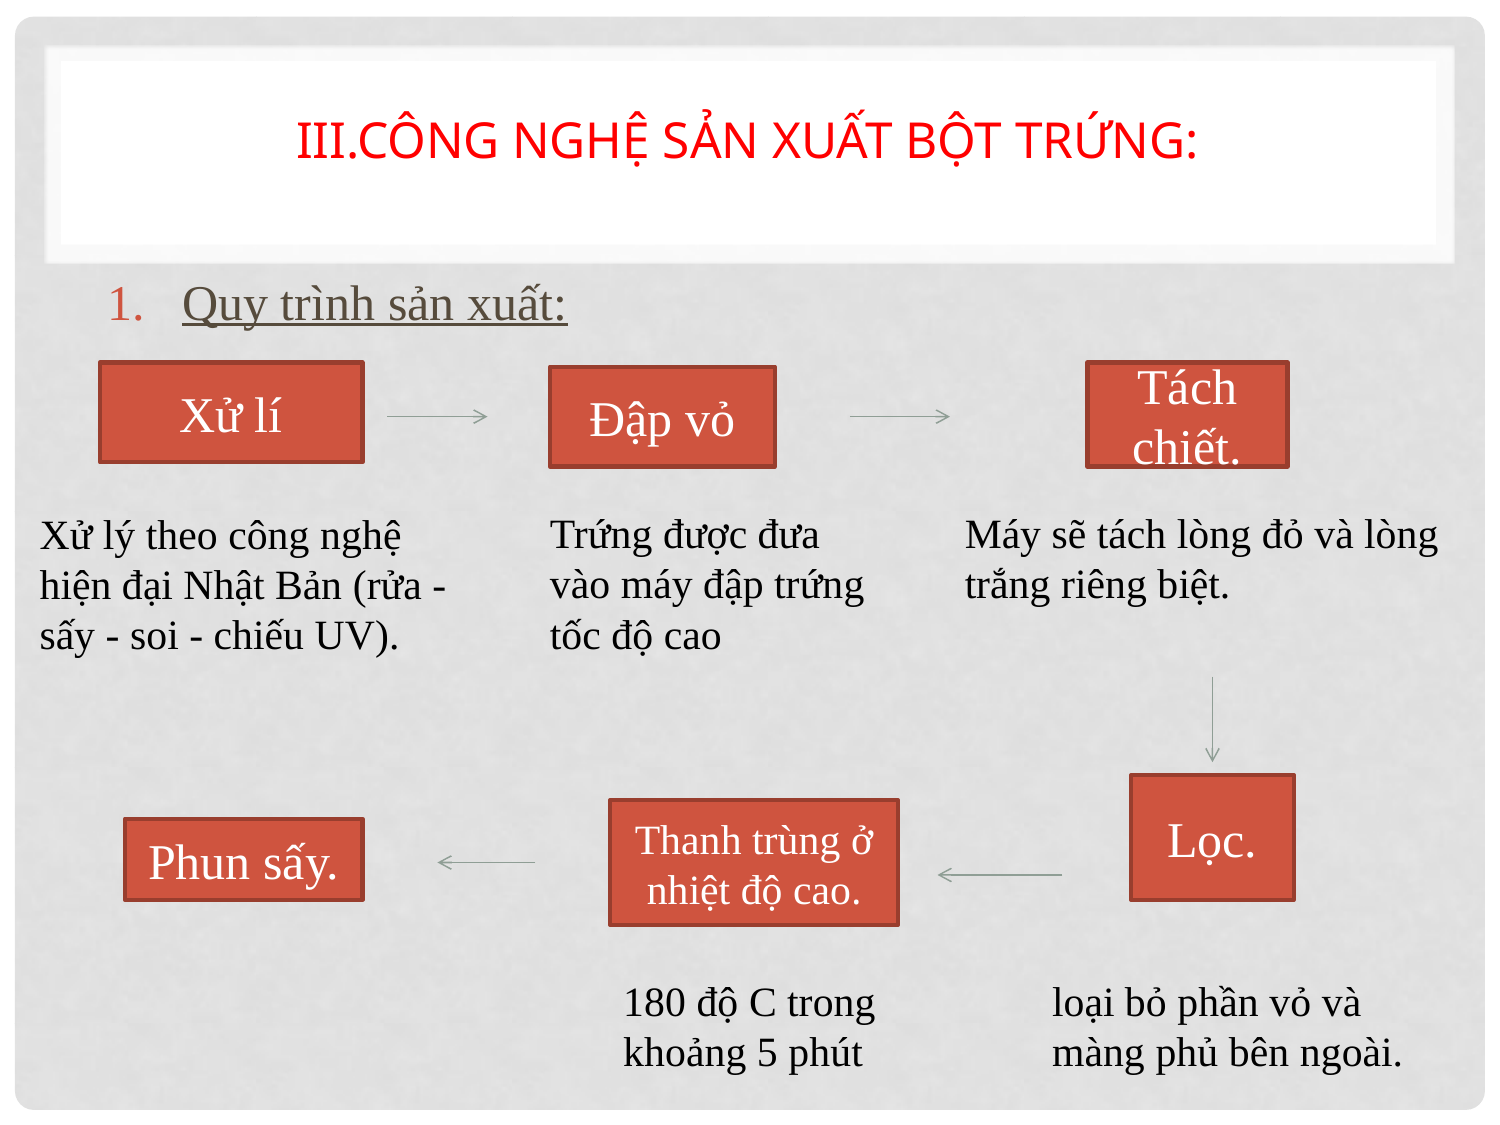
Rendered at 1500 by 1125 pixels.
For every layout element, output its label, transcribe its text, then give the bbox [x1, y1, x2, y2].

text_box Xử lí [98, 360, 365, 464]
list Quy trình sản xuất: [24, 262, 1475, 1100]
text_box Đập vỏ [548, 365, 777, 469]
text_box Máy sẽ tách lòng đỏ và lòng trắng riêng biệt. [949, 499, 1475, 660]
text_box Lọc. [1129, 773, 1296, 902]
text_box Tách chiết. [1085, 360, 1290, 469]
text_box Xử lý theo công nghệ hiện đại Nhật Bản (rửa - sấy - soi - chiếu UV). [24, 500, 488, 710]
text_box Phun sấy. [123, 817, 365, 902]
text_box Trứng được đưa vào máy đập trứng tốc độ cao [535, 499, 898, 715]
text_box Thanh trùng ở nhiệt độ cao. [608, 798, 900, 927]
title III.CÔNG NGHỆ SẢN XUẤT BỘT TRỨNG: [69, 99, 1425, 238]
text_box 180 độ C trong khoảng 5 phút [608, 967, 961, 1082]
text_box loại bỏ phần vỏ và màng phủ bên ngoài. [1037, 967, 1475, 1125]
